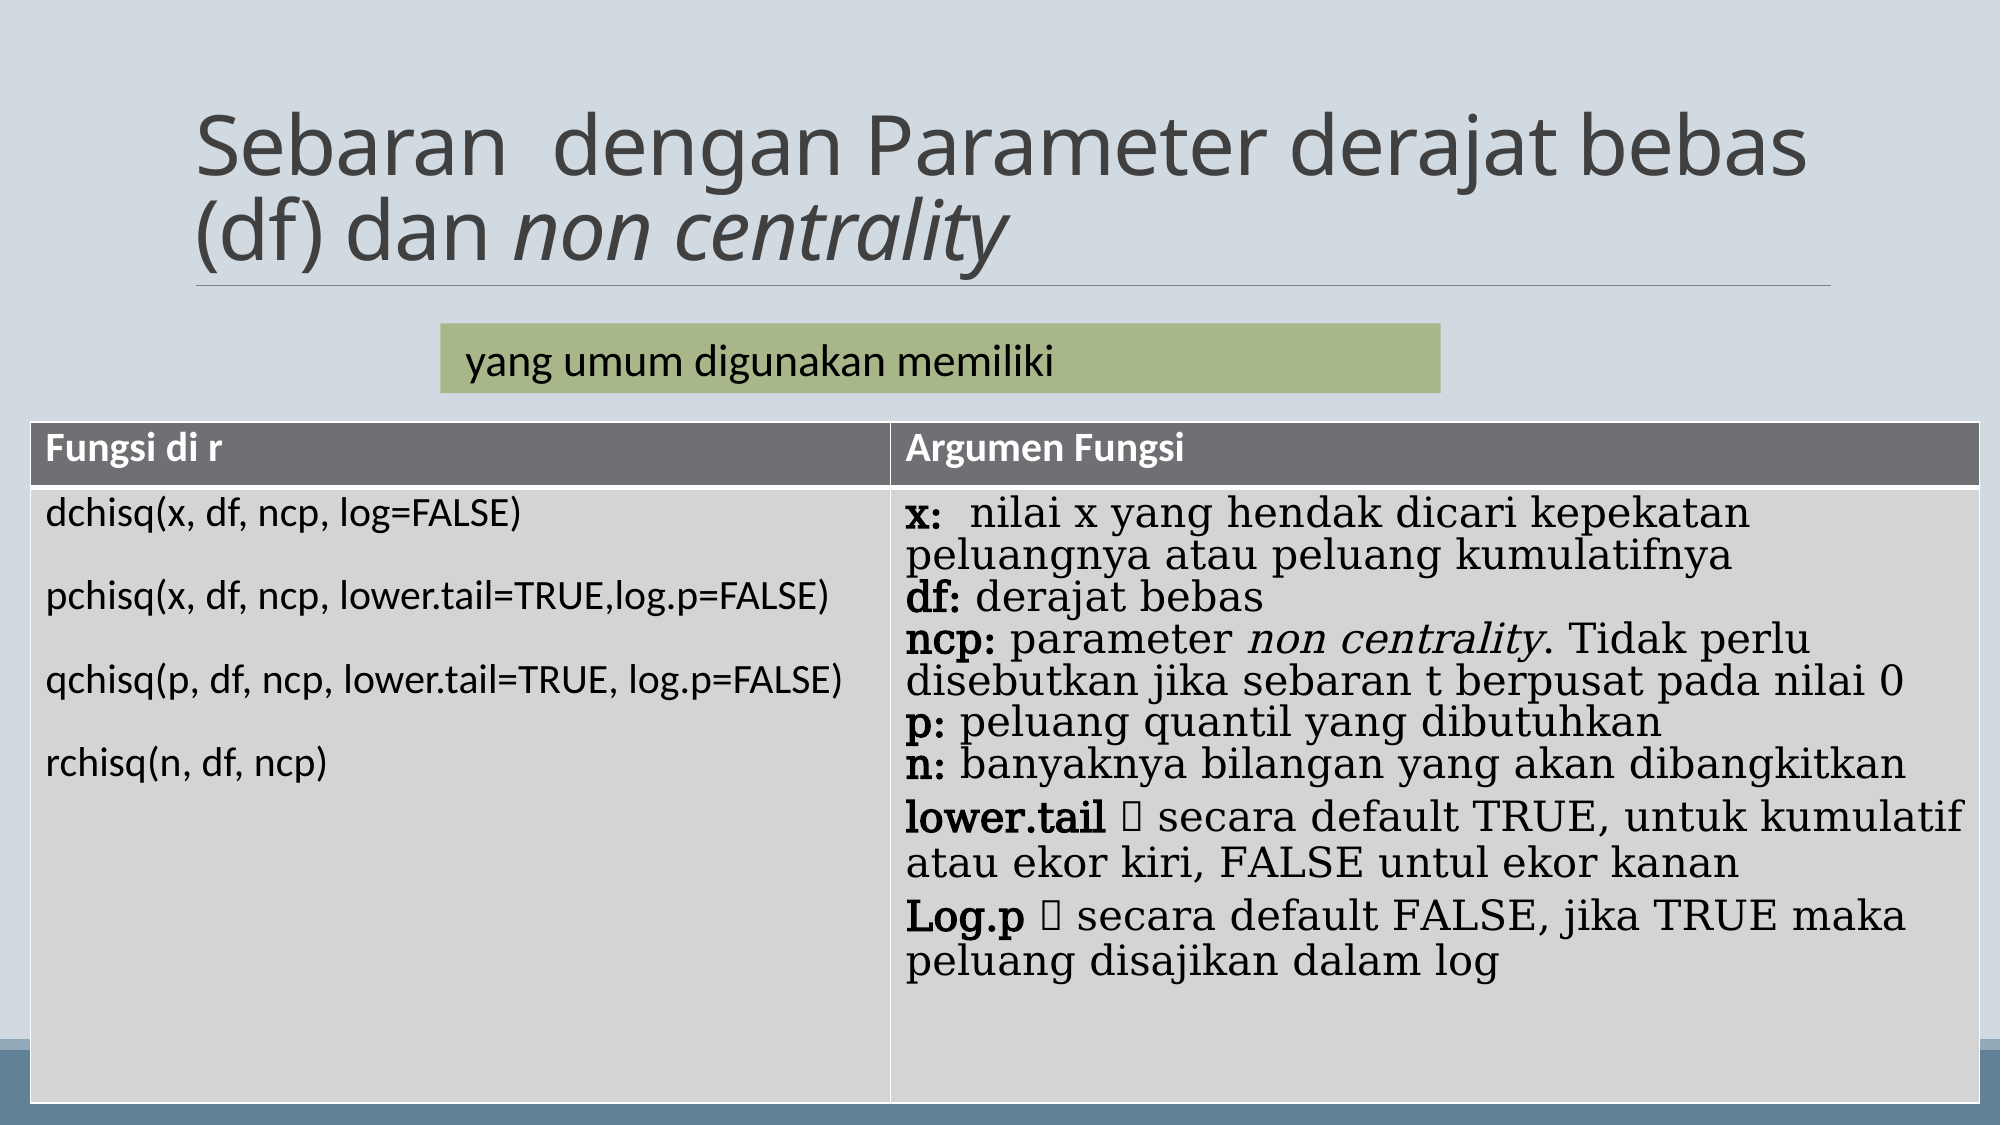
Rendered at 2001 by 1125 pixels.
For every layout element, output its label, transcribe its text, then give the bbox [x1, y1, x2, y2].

table_cell x: nilai x yang hendak dicari kepekatan peluangnya atau peluang kumulatifnya df: derajat bebas ncp: parameter non centrality. Tidak perlu disebutkan jika sebaran t berpusat pada nilai 0 p: peluang quantil yang dibutuhkan n: banyaknya bilangan yang akan dibangkitkan lower.tail  secara default TRUE, untuk kumulatif atau ekor kiri, FALSE untul ekor kanan Log.p  secara default FALSE, jika TRUE maka peluang disajikan dalam log [891, 490, 1979, 1102]
table_cell dchisq(x, df, ncp, log=FALSE) pchisq(x, df, ncp, lower.tail=TRUE,log.p=FALSE) qchisq(p, df, ncp, lower.tail=TRUE, log.p=FALSE) rchisq(n, df, ncp) [31, 490, 890, 1102]
table_header Fungsi di r [31, 423, 890, 485]
table_header Argumen Fungsi [891, 423, 1979, 485]
